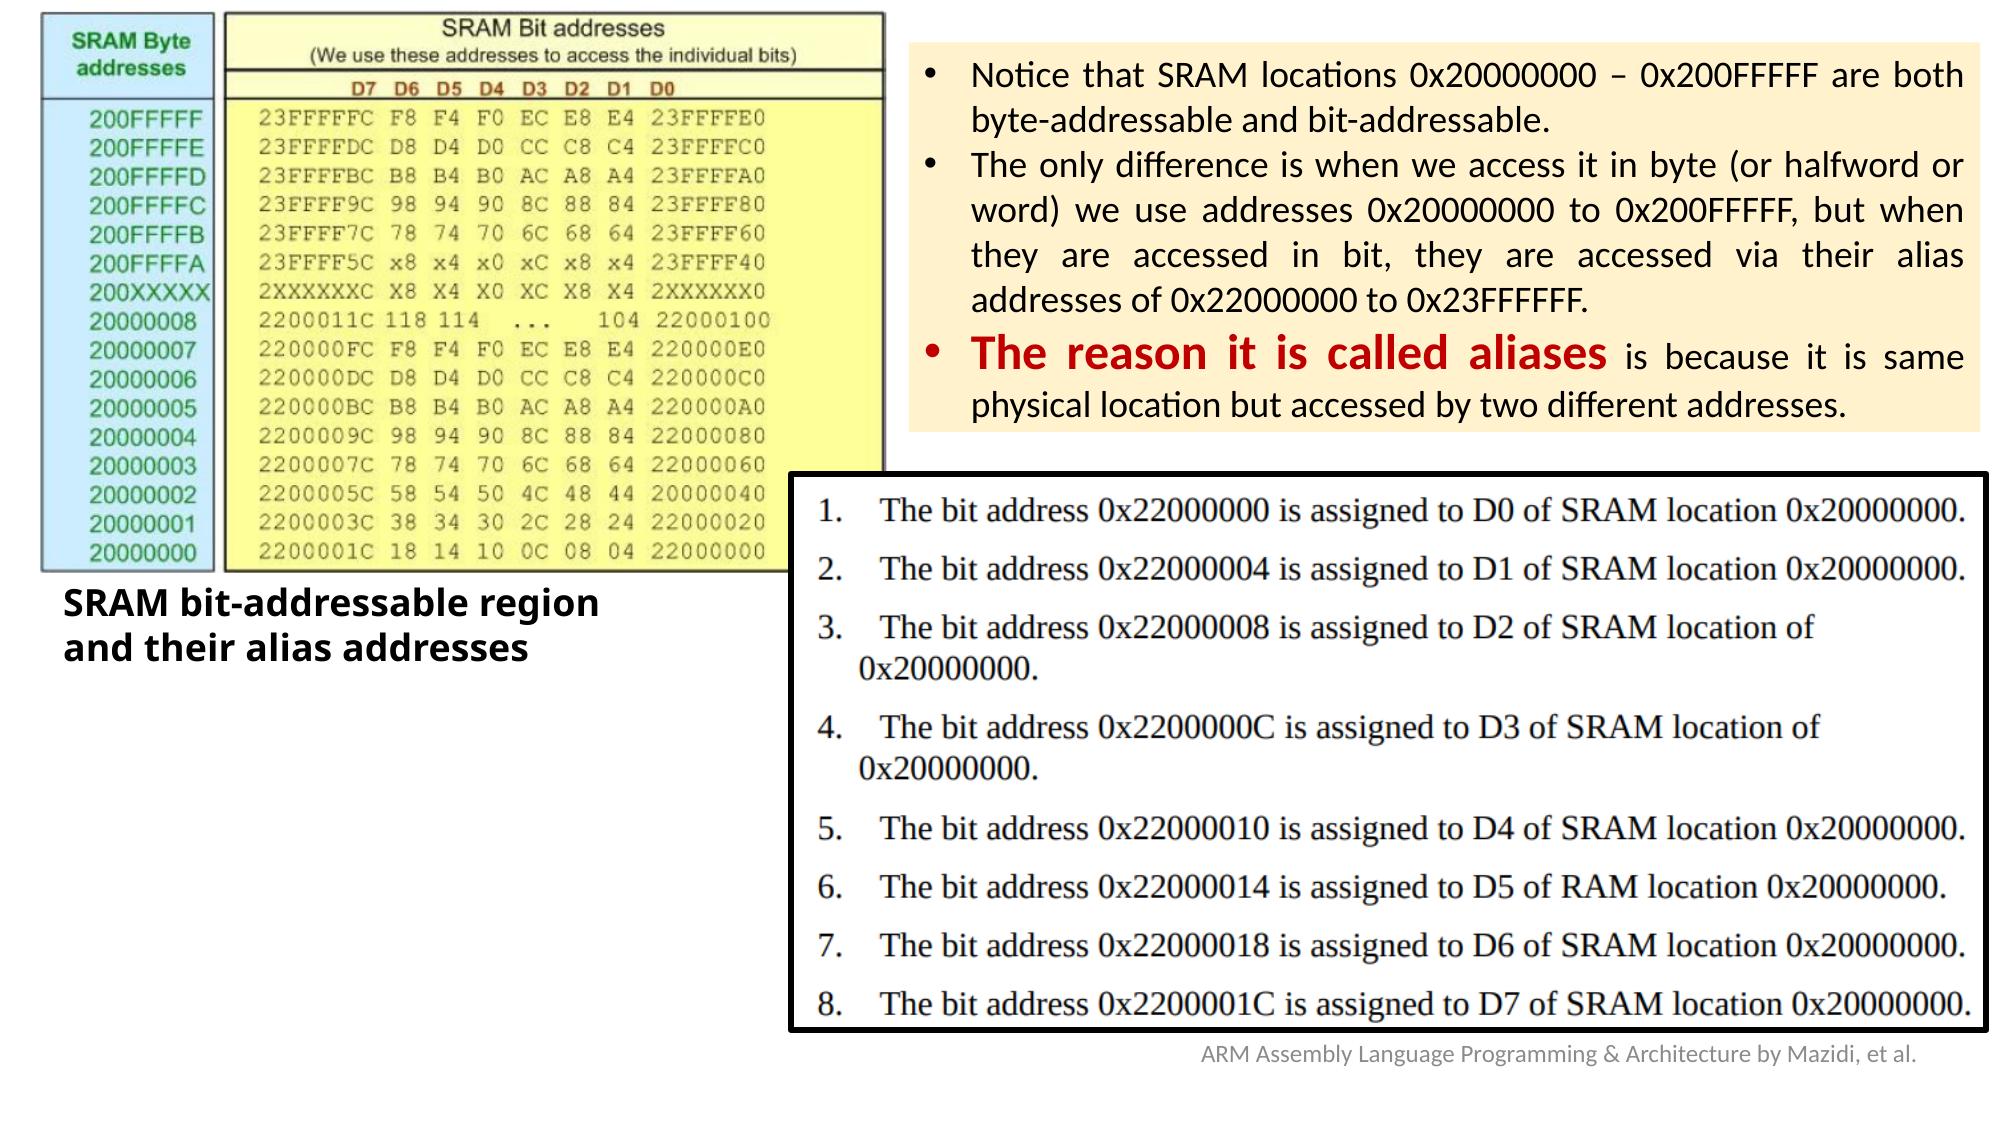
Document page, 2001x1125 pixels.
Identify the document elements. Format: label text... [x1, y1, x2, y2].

text_box SRAM bit-addressable region and their alias addresses [48, 581, 664, 677]
text_box Notice that SRAM locations 0x20000000 – 0x200FFFFF are both byte-addressable and bit-addressable. The only difference is when we access it in byte (or halfword or word) we use addresses 0x20000000 to 0x200FFFFF, but when they are accessed in bit, they are accessed via their alias addresses of 0x22000000 to 0x23FFFFFF. The reason it is called aliases is because it is same physical location but accessed by two different addresses. [909, 42, 1981, 433]
footer ARM Assembly Language Programming & Architecture by Mazidi, et al. [1166, 1033, 1954, 1083]
picture [29, 2, 1983, 1027]
